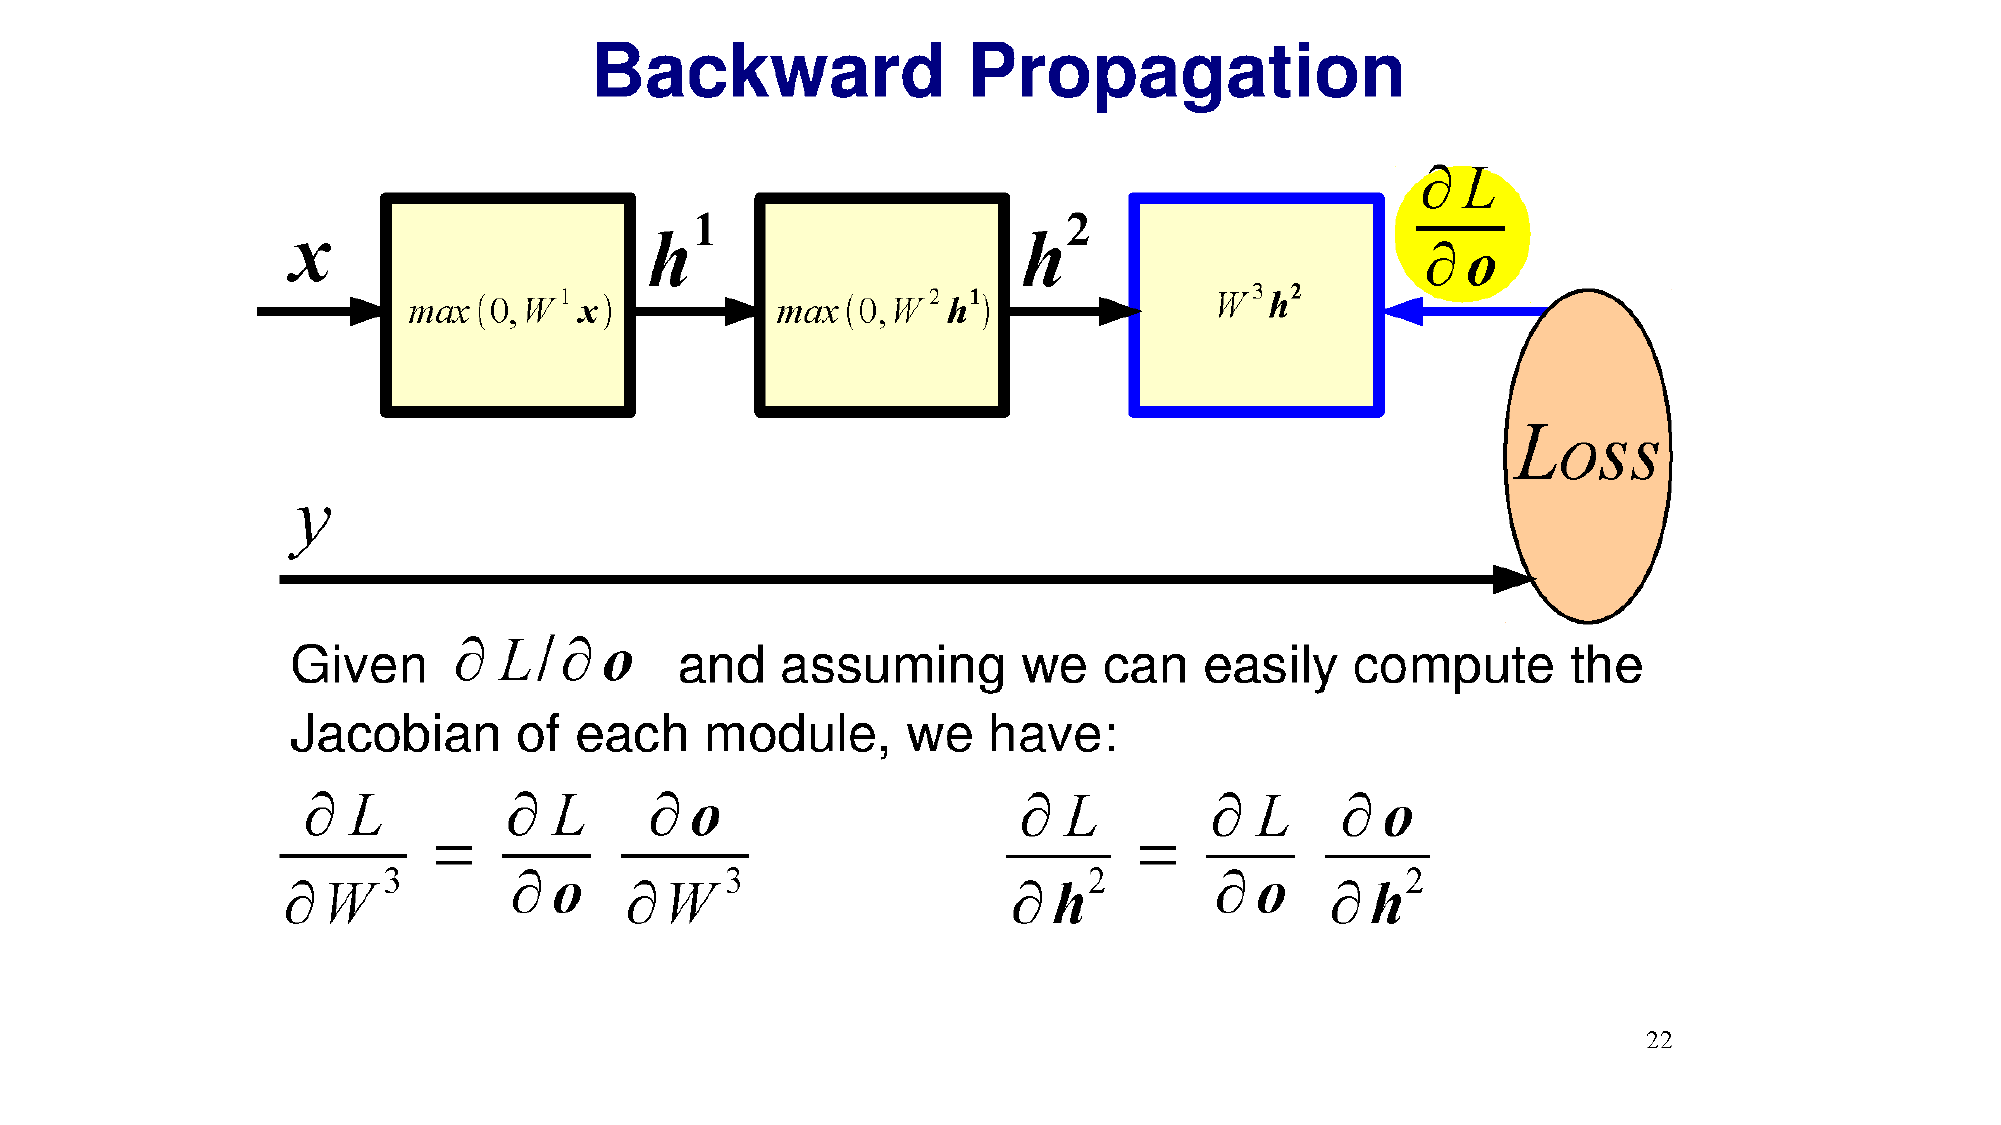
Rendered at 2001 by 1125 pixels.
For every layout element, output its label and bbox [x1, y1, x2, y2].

picture [251, 1, 1749, 1125]
